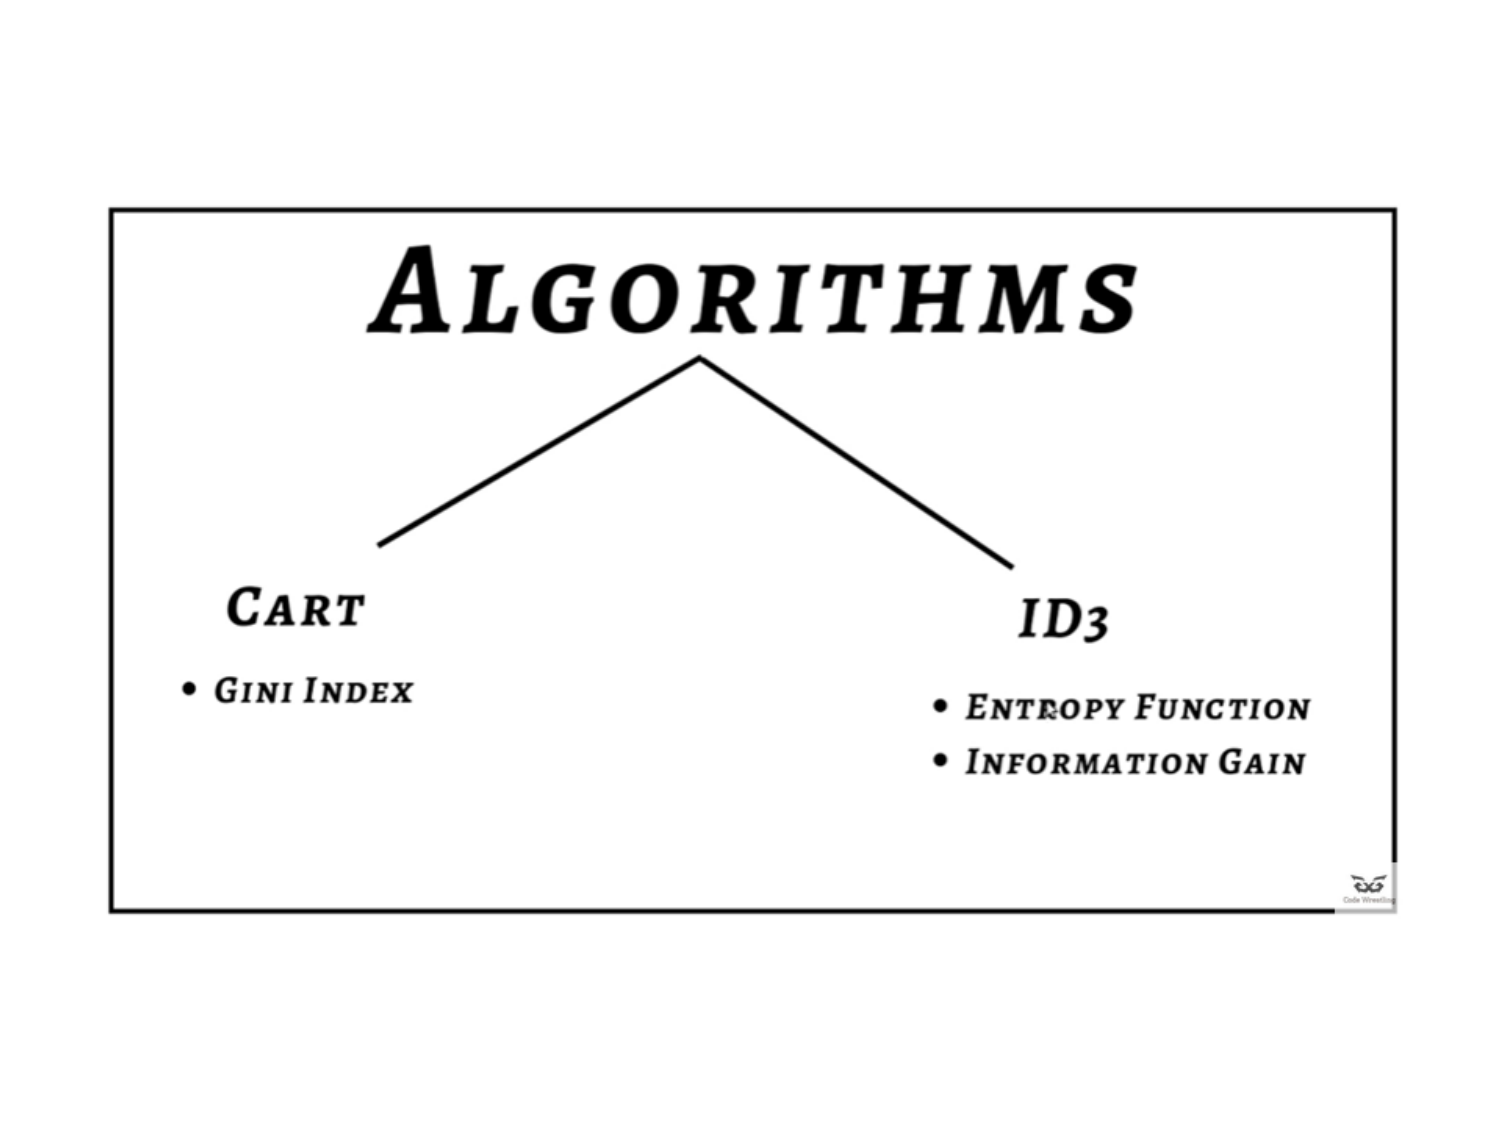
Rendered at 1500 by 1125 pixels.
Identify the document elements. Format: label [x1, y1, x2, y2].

picture [93, 191, 1407, 933]
